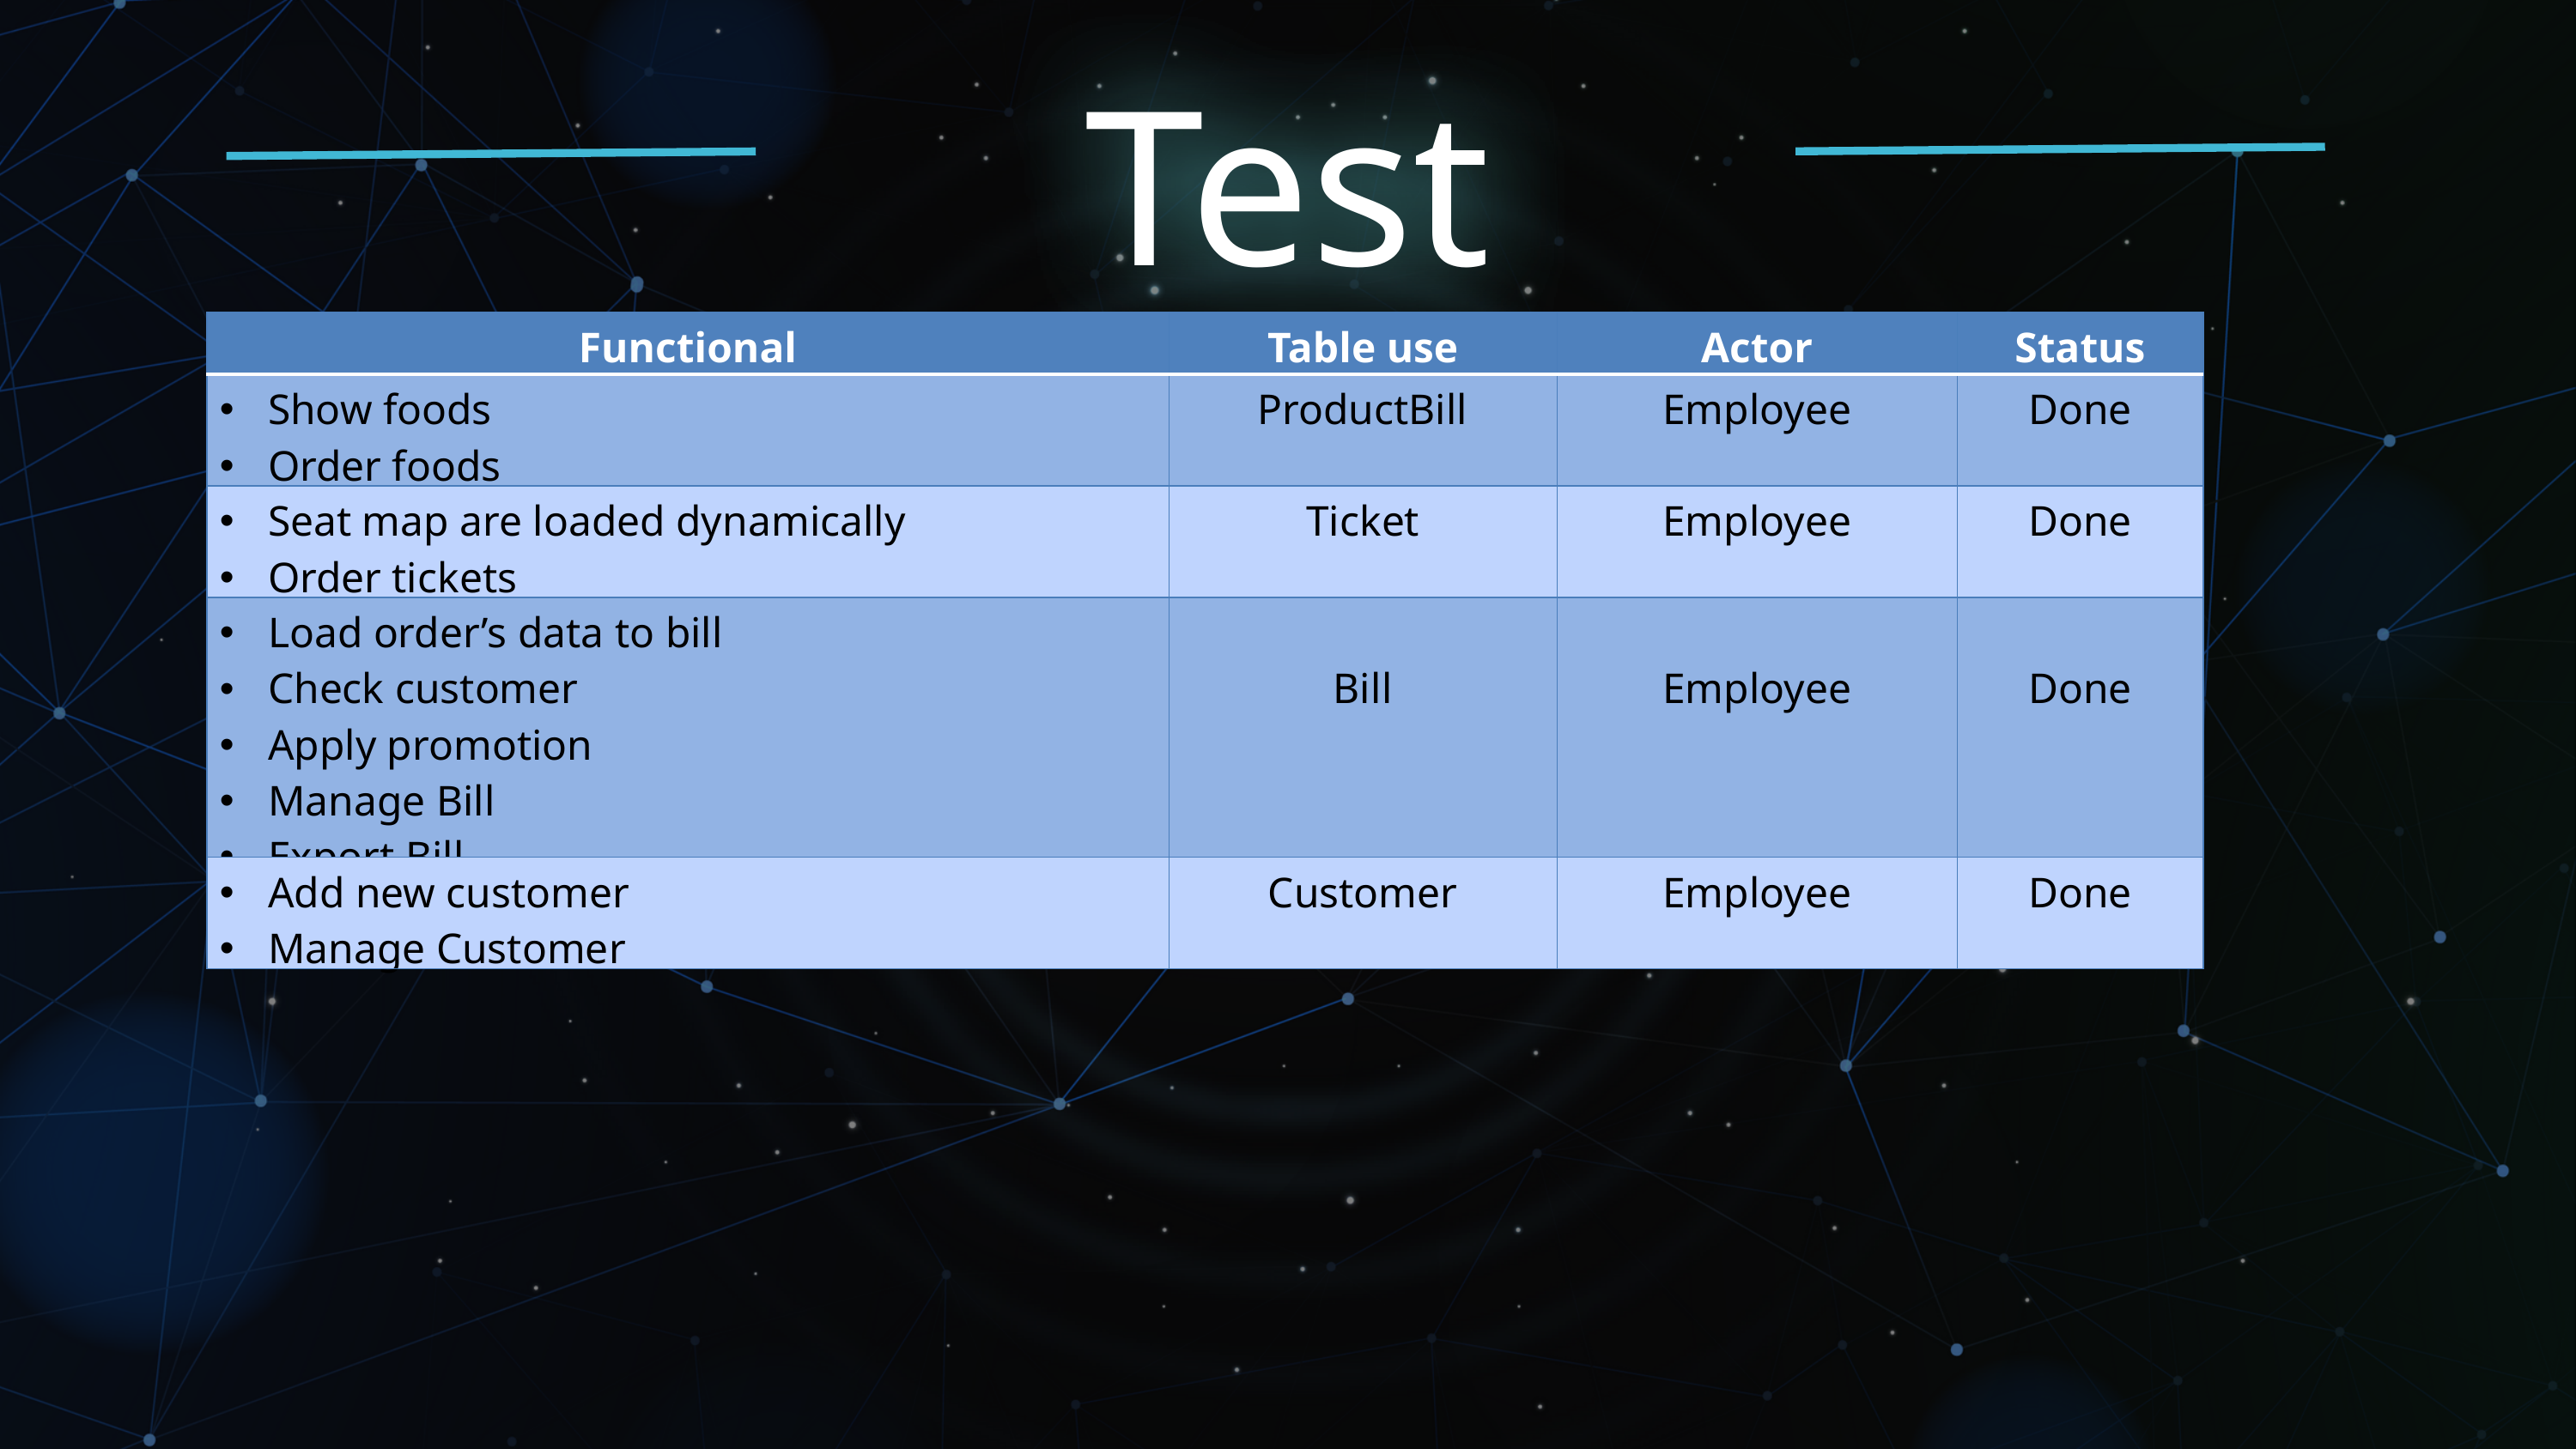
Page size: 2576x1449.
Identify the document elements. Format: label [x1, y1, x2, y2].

picture [0, 0, 2576, 1449]
text_box [226, 0, 2326, 312]
